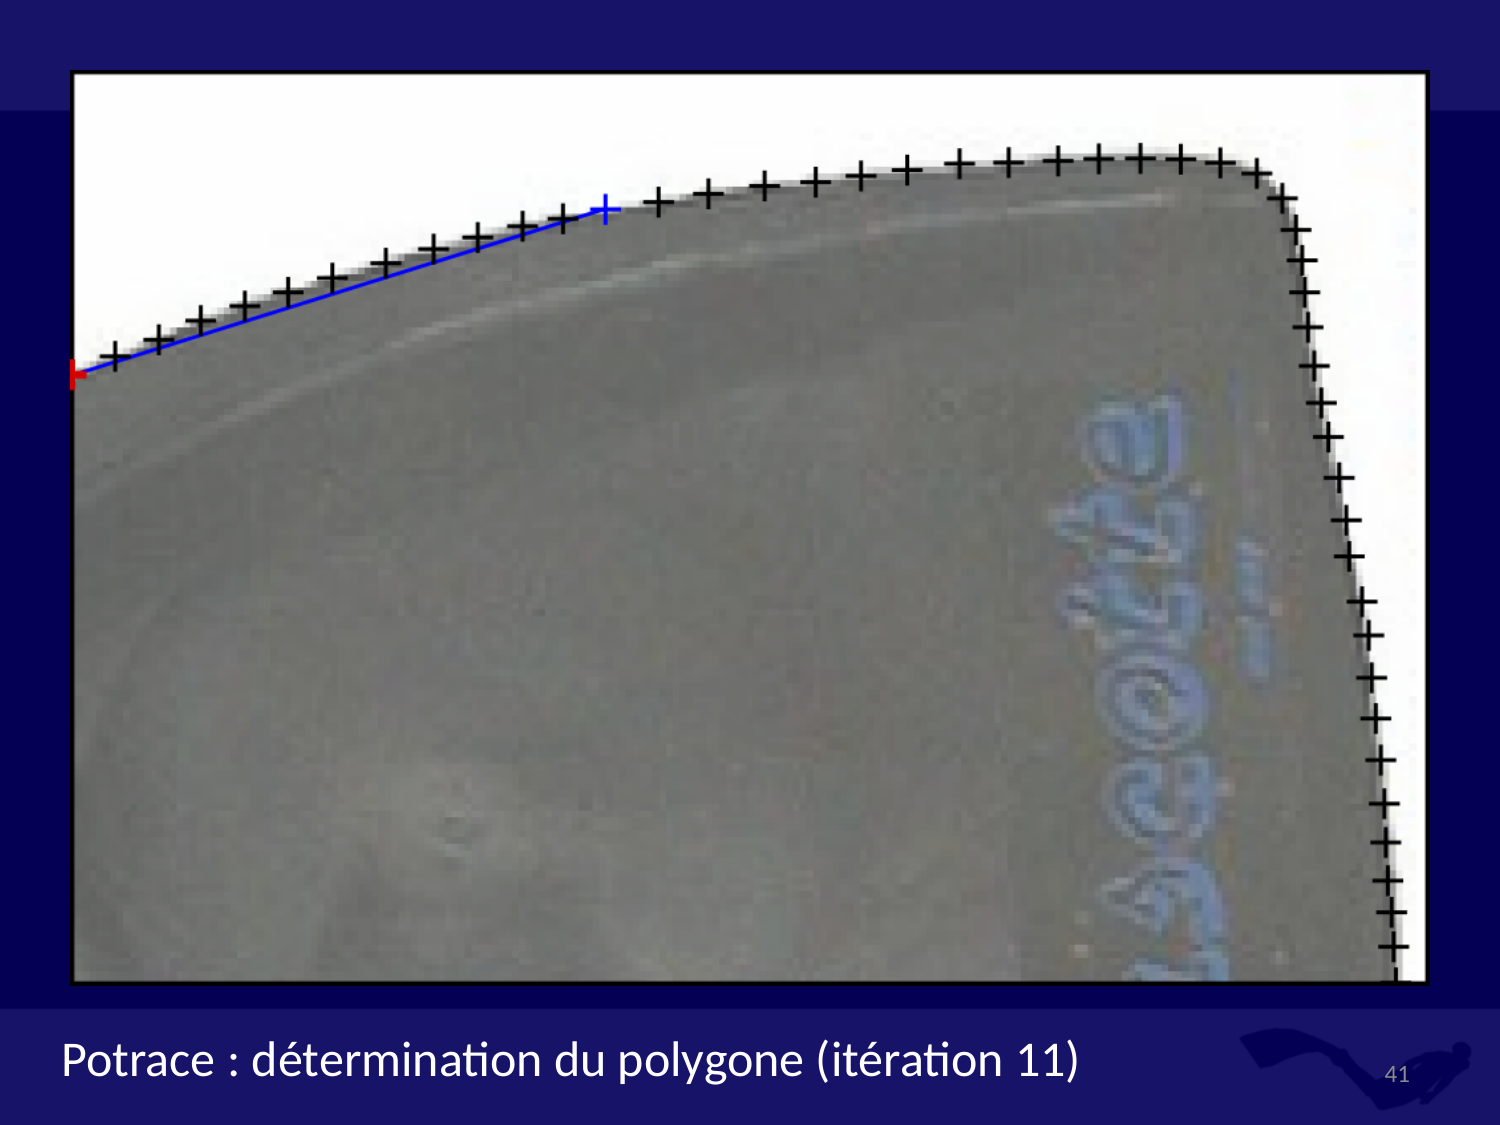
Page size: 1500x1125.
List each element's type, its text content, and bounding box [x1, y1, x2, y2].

slide_number 41 [1074, 1042, 1425, 1103]
text_box Potrace : détermination du polygone (itération 11) [46, 1019, 1184, 1095]
picture [0, 0, 1500, 1125]
